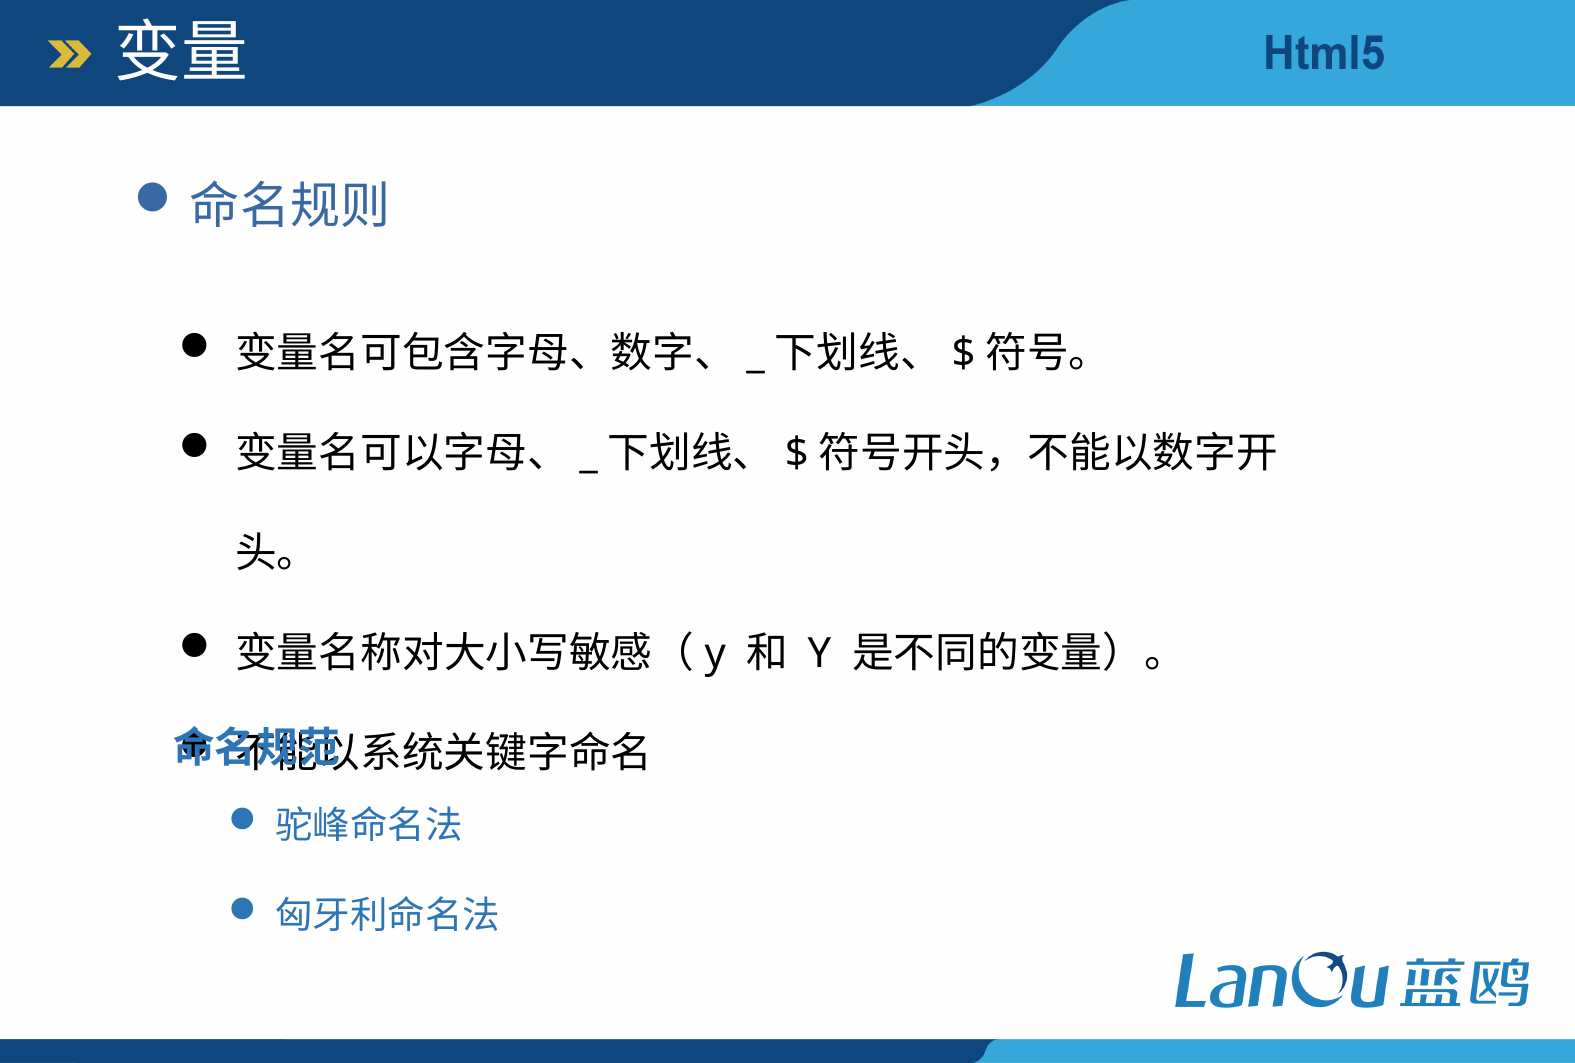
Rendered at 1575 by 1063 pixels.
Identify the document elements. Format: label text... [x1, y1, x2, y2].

text_box 命名规范 [165, 713, 348, 779]
picture [0, 0, 1575, 1063]
text_box 驼峰命名法 匈牙利命名法 [220, 793, 508, 944]
text_box 变量名可包含字母、数字、_下划线、$符号。 变量名可以字母、_下划线、$符号开头，不能以数字开头。 变量名称对大小写敏感（y 和 Y 是不同的变量）。 不能以系统关键字命名 [164, 268, 1346, 784]
text_box 命名规则 [126, 166, 398, 242]
text_box 变量 [107, 1, 257, 97]
